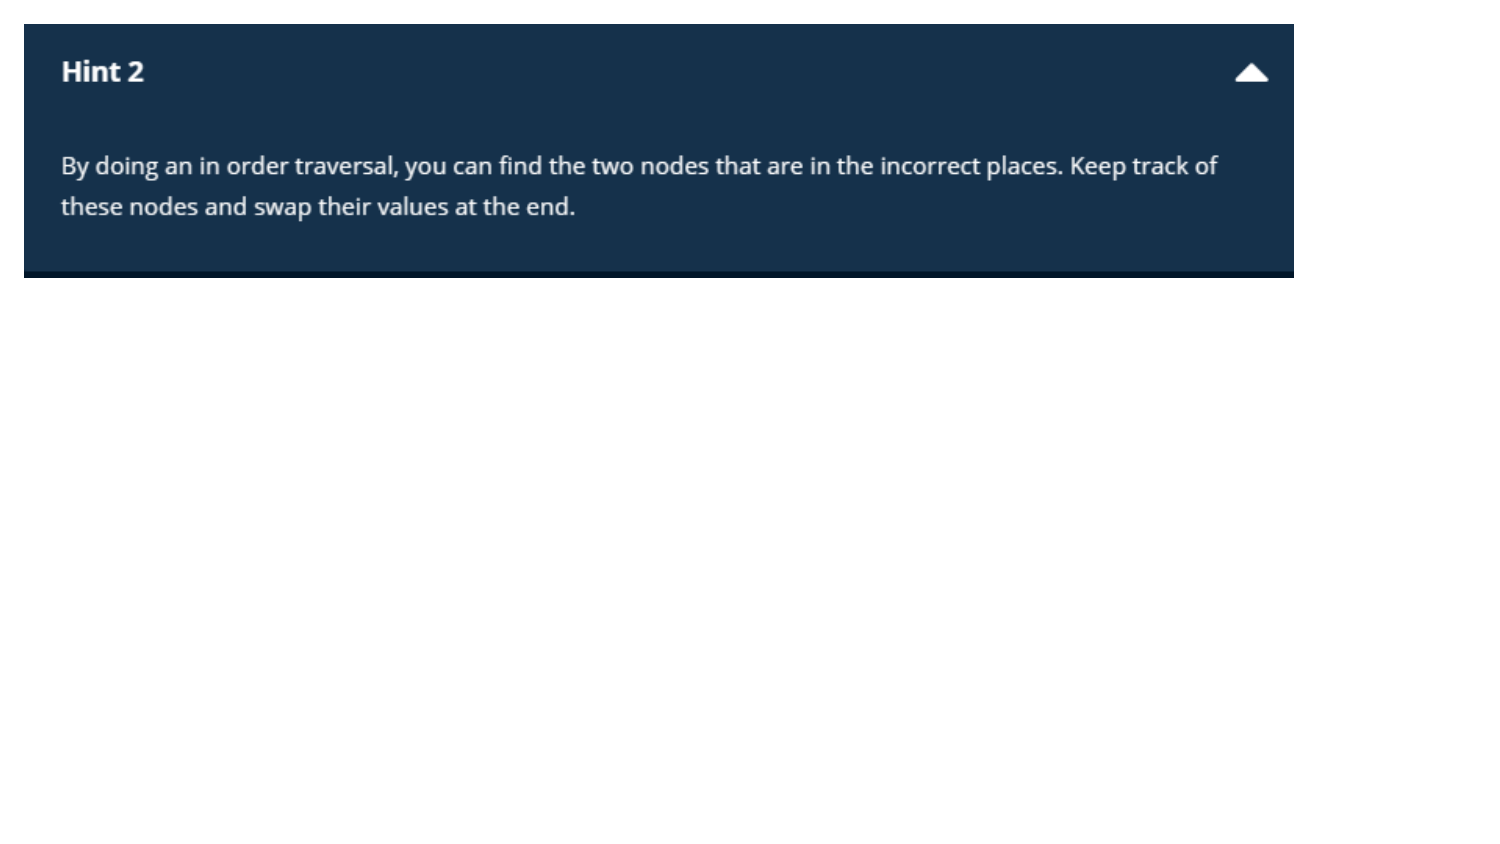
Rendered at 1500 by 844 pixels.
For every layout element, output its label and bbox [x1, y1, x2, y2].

picture [24, 24, 1294, 279]
